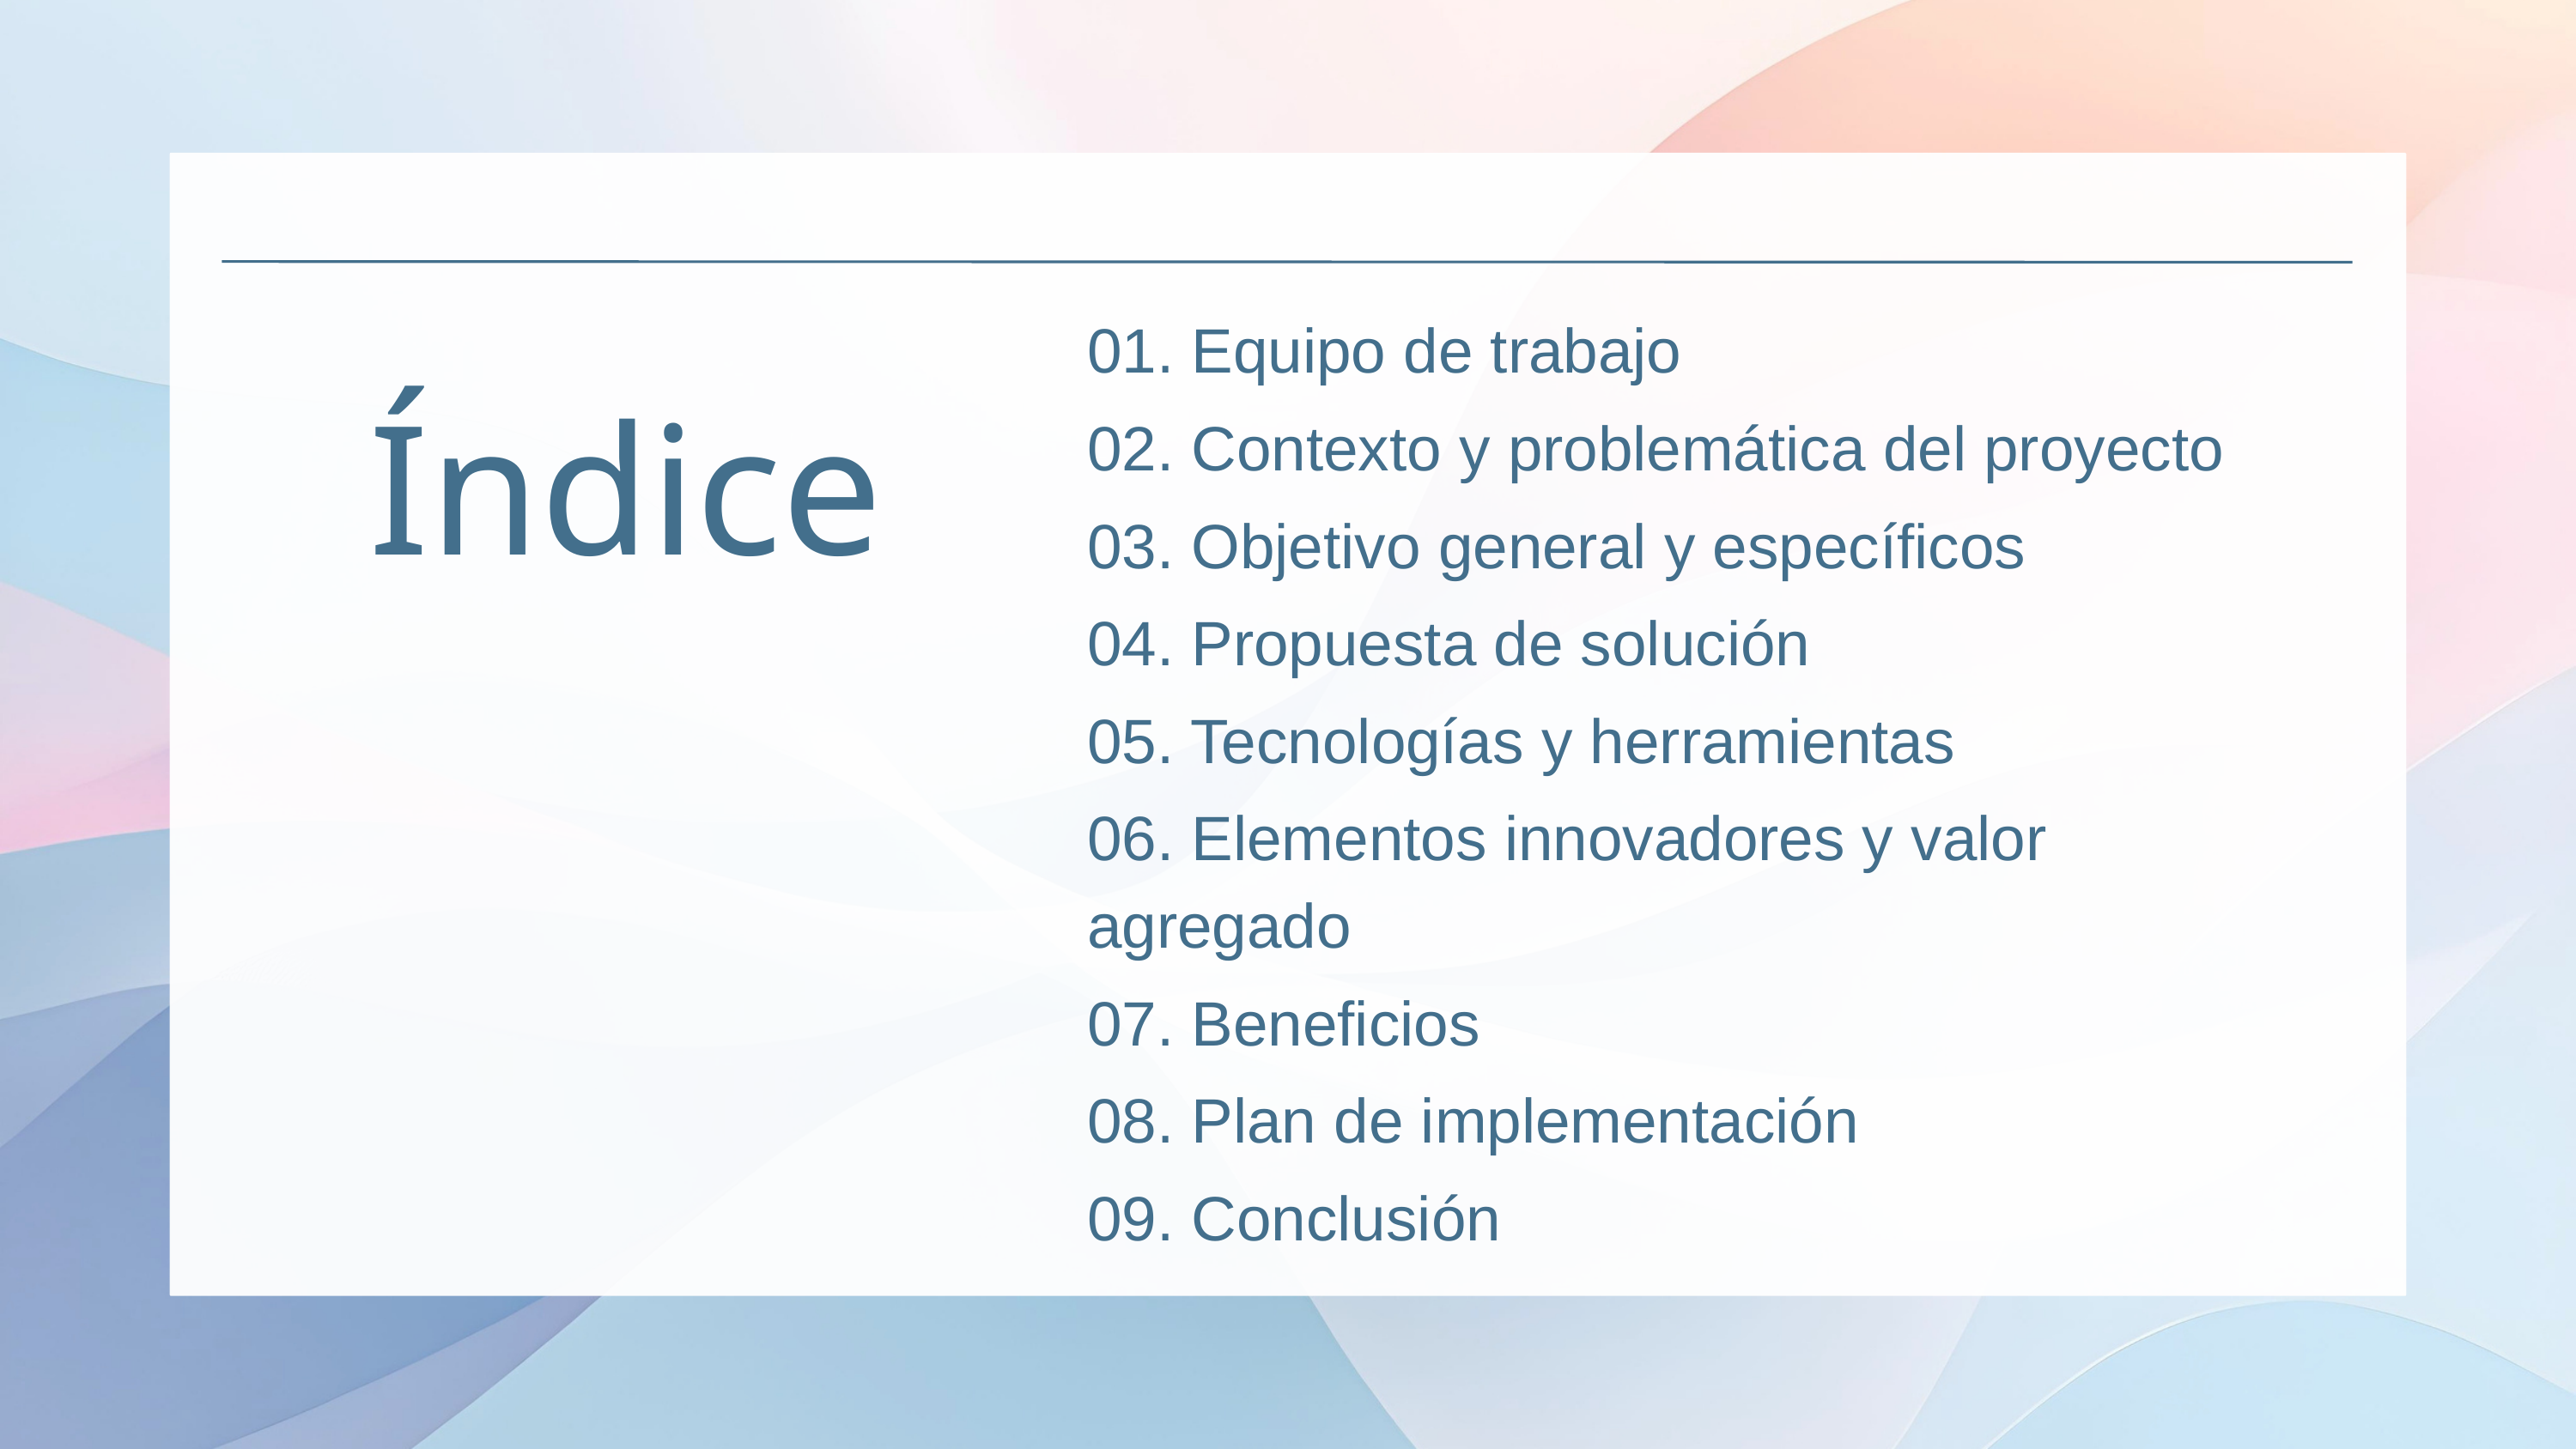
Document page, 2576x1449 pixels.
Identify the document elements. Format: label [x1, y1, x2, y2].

text_box [0, 0, 2576, 1449]
text_box [169, 152, 2407, 1296]
